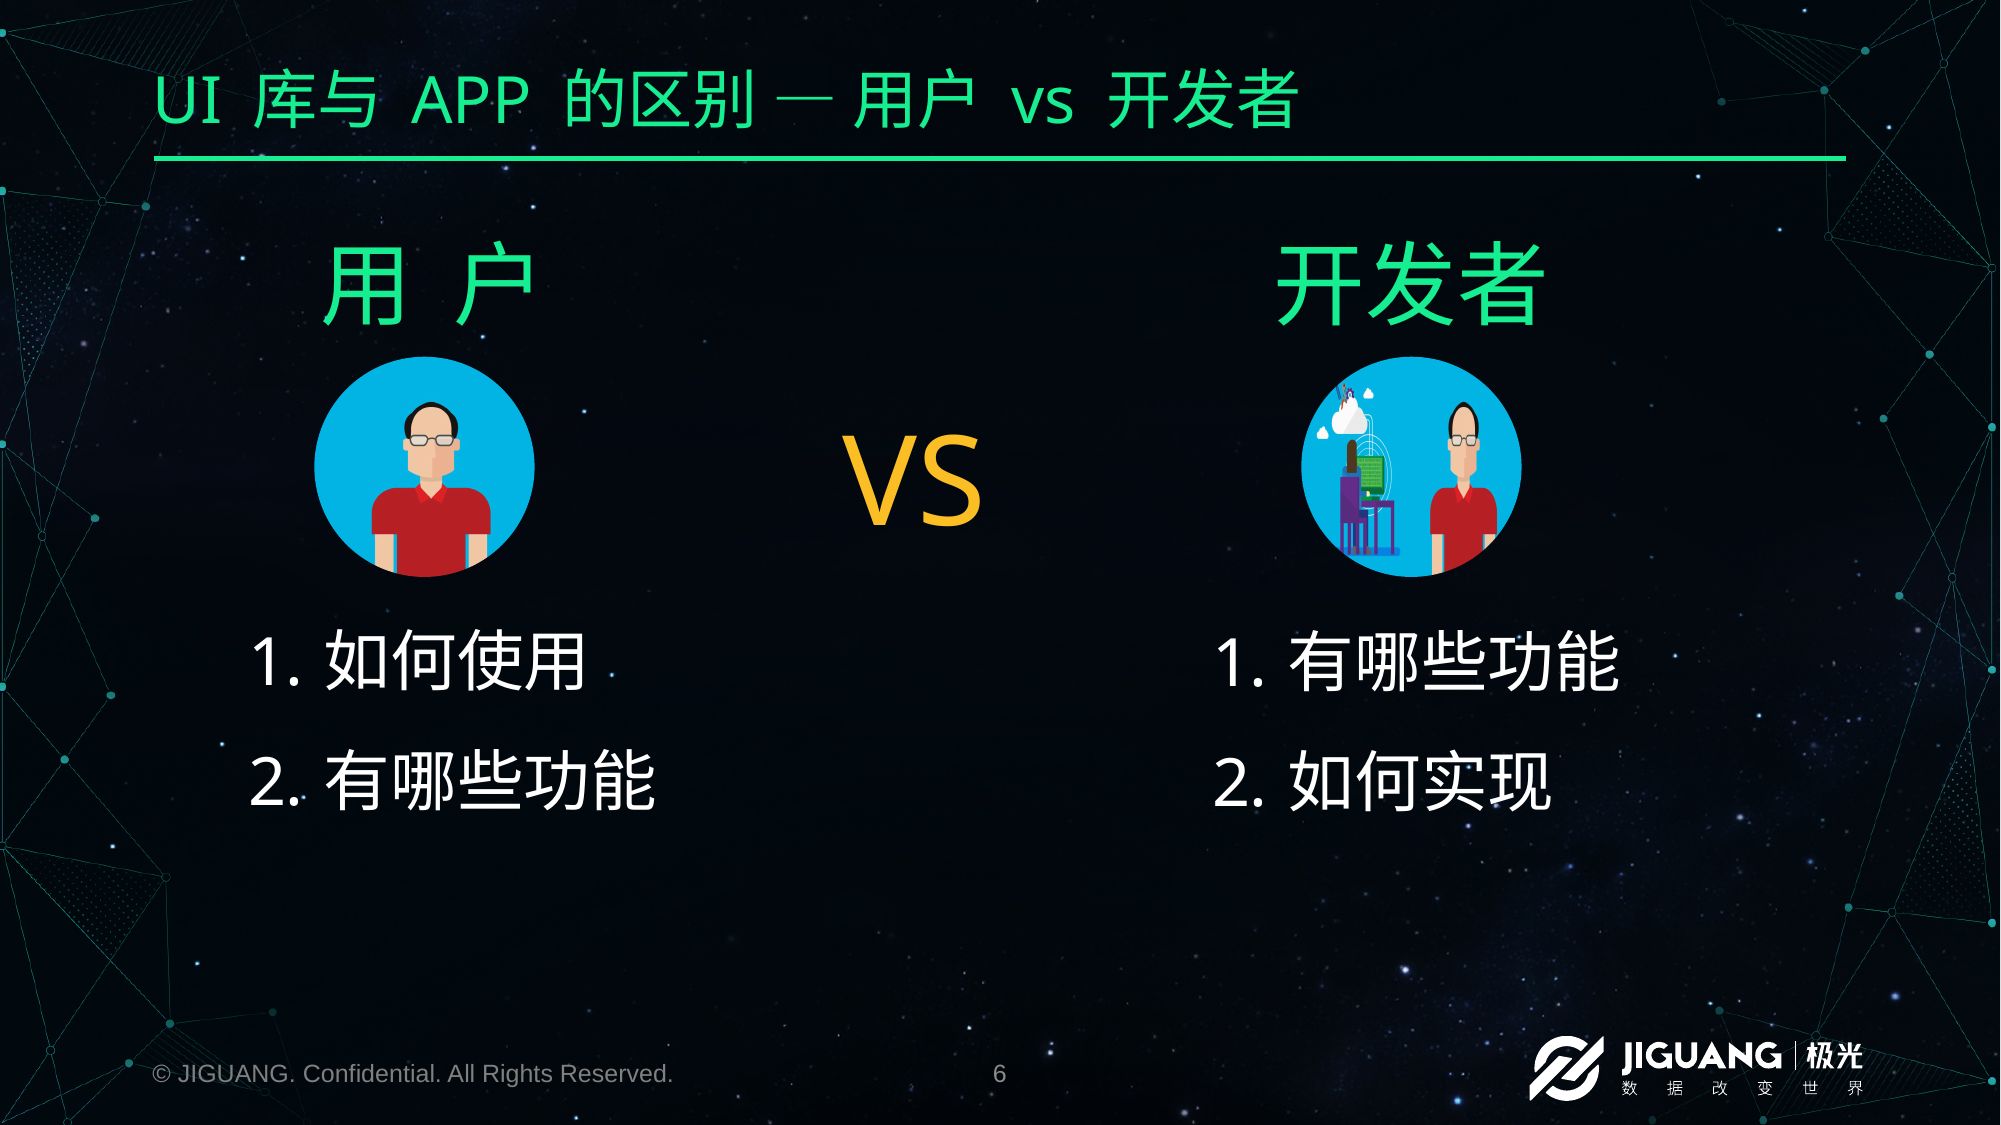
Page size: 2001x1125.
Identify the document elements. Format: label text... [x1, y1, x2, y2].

footer © JIGUANG. Confidential. All Rights Reserved. [137, 1042, 813, 1103]
text_box 有哪些功能 如何实现 [1197, 576, 1738, 822]
text_box 如何使用 有哪些功能 [233, 576, 716, 822]
slide_number 6 [927, 1042, 1073, 1103]
picture [0, 0, 2001, 1125]
title UI 库与 APP 的区别 — 用户 vs 开发者 [137, 59, 1863, 146]
text_box [459, 118, 610, 268]
text_box VS [827, 417, 1029, 533]
text_box 开发者 [1254, 206, 1569, 357]
text_box 用 户 [292, 206, 595, 357]
